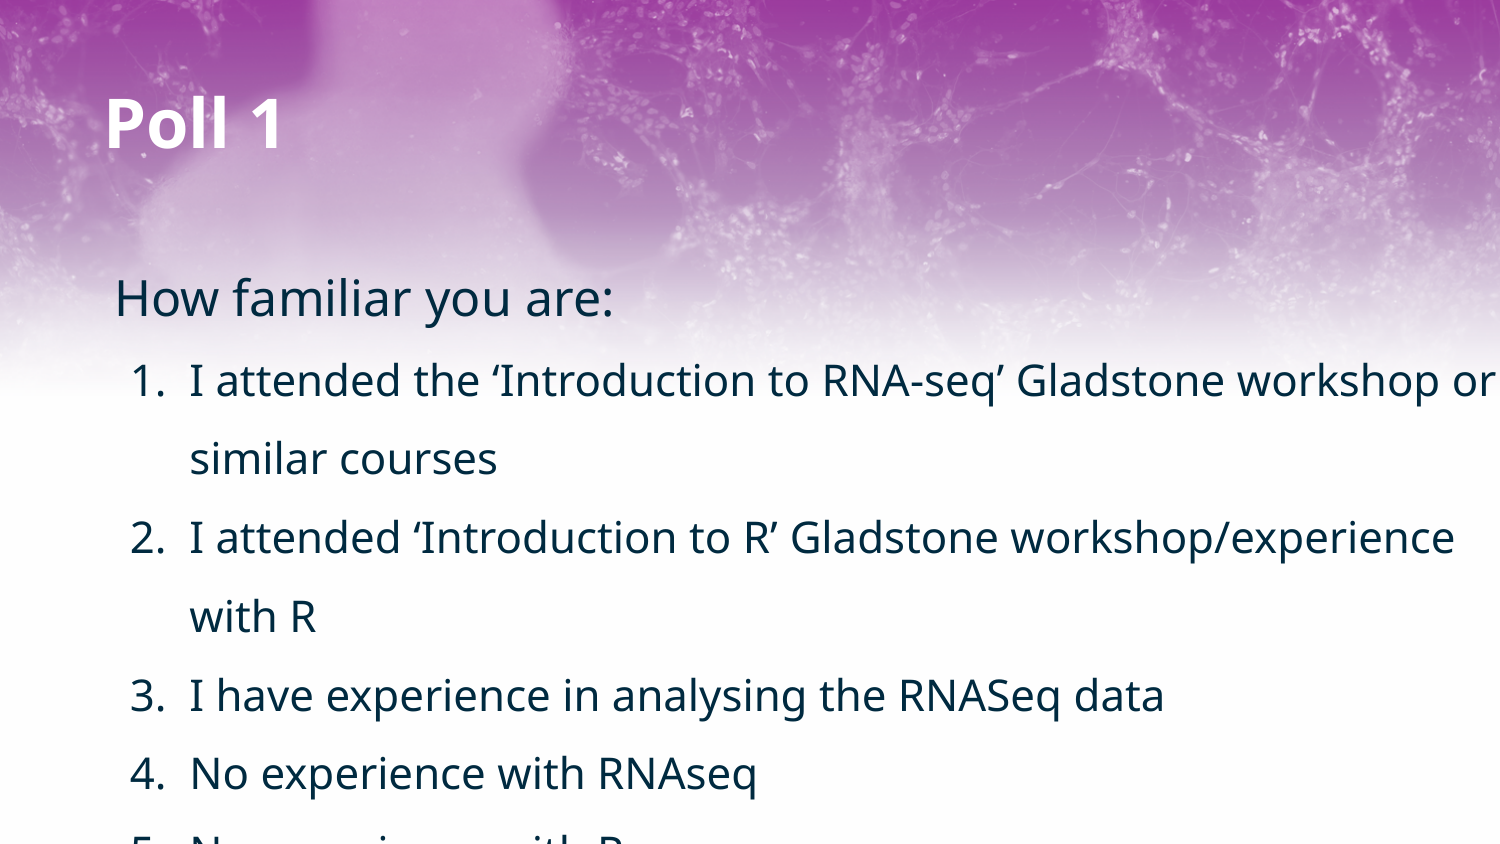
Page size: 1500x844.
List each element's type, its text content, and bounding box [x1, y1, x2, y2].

picture [291, 463, 301, 471]
picture [367, 454, 379, 471]
picture [394, 454, 405, 471]
text_box How familiar you are: I attended the ‘Introduction to RNA-seq’ Gladstone workshop or I similar courses I attended ‘Introduction to R’ Gladstone workshop/experience with R I have experience in analysing the RNASeq data No experience with RNAseq No experience with R [103, 230, 1500, 454]
picture [460, 454, 470, 459]
title Poll 1 [103, 56, 1397, 197]
picture [0, 0, 1500, 844]
